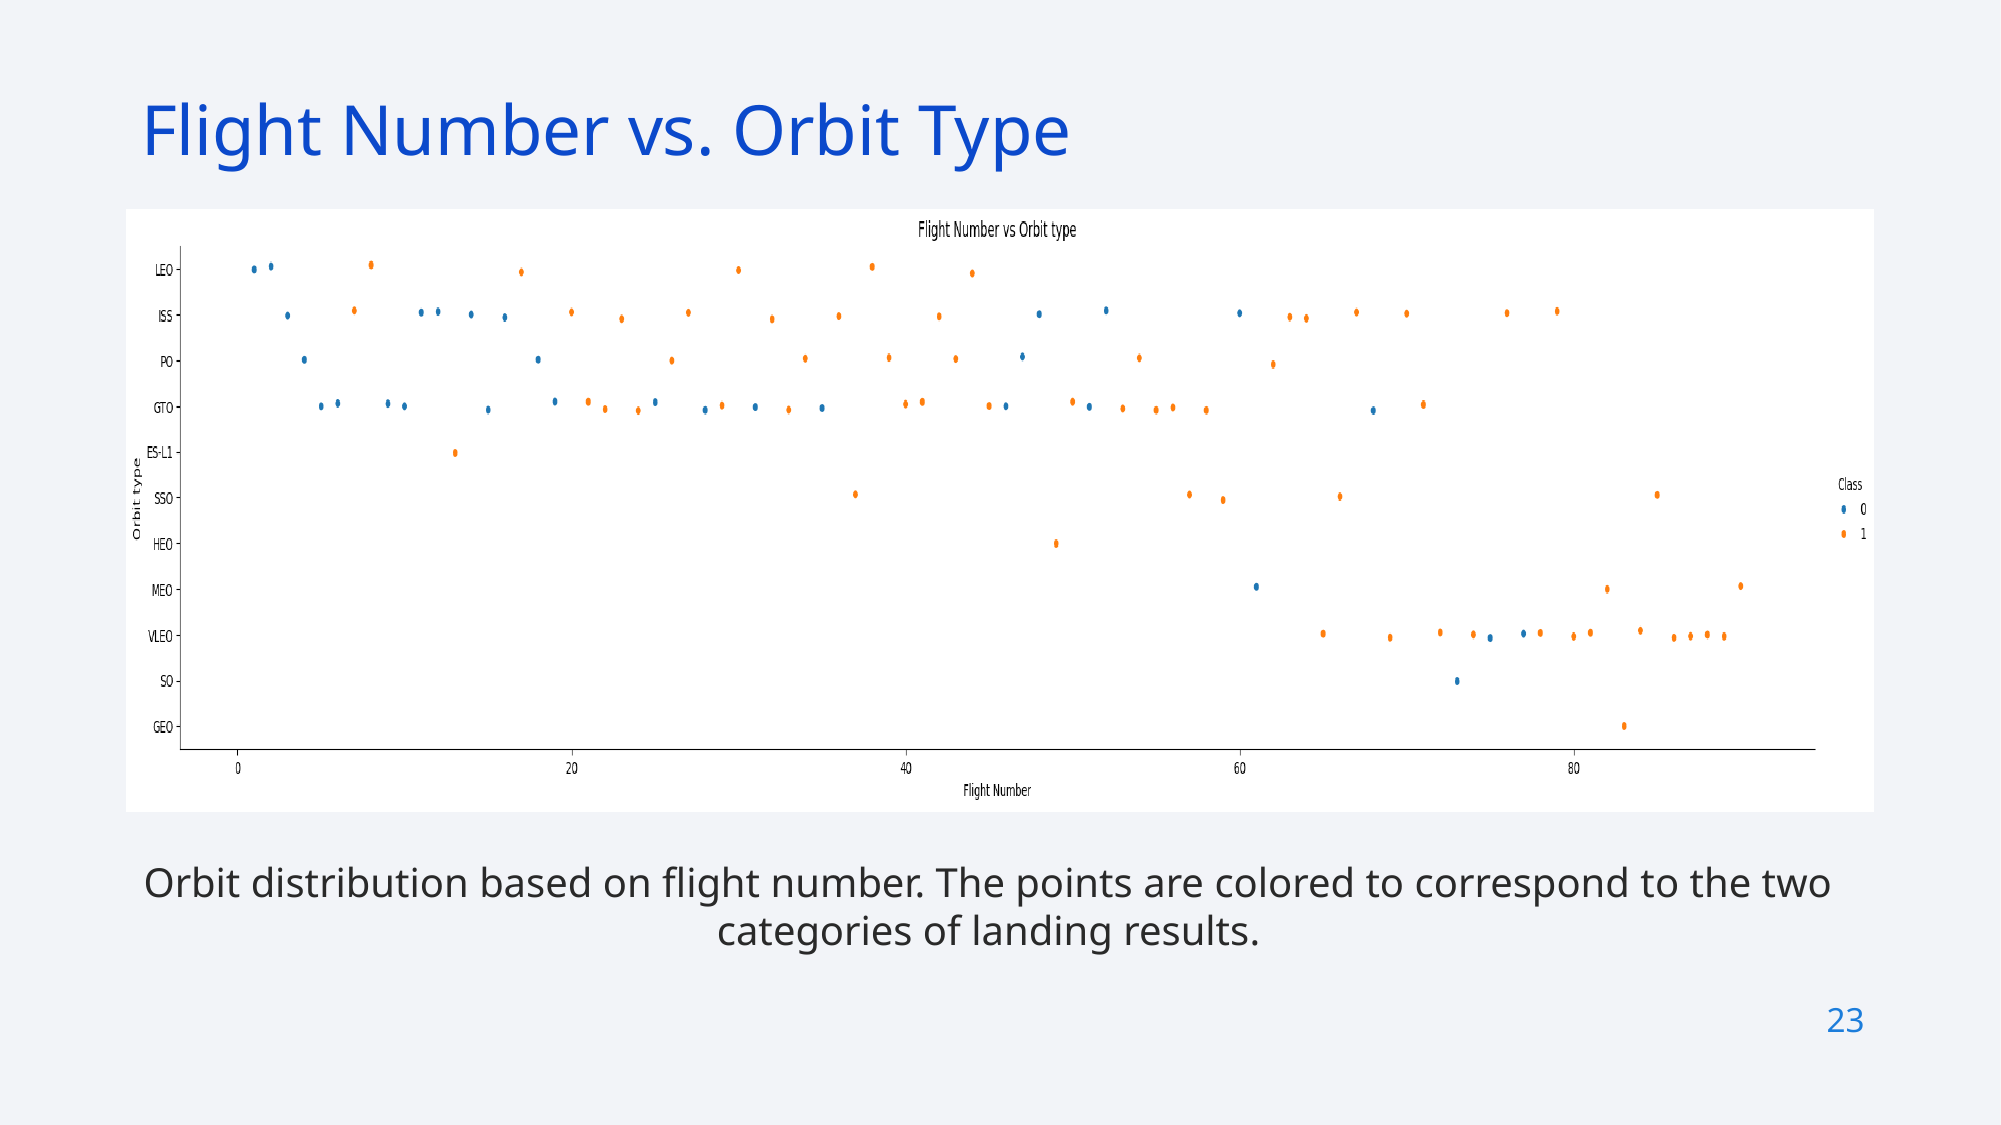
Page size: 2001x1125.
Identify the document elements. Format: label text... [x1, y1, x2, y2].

list Orbit distribution based on flight number. The points are colored to correspond to the two categories of landing results. [126, 812, 1852, 965]
slide_number 23 [1429, 988, 1880, 1055]
picture [0, 0, 2001, 1125]
text_box Flight Number vs. Orbit Type [126, 88, 1852, 179]
